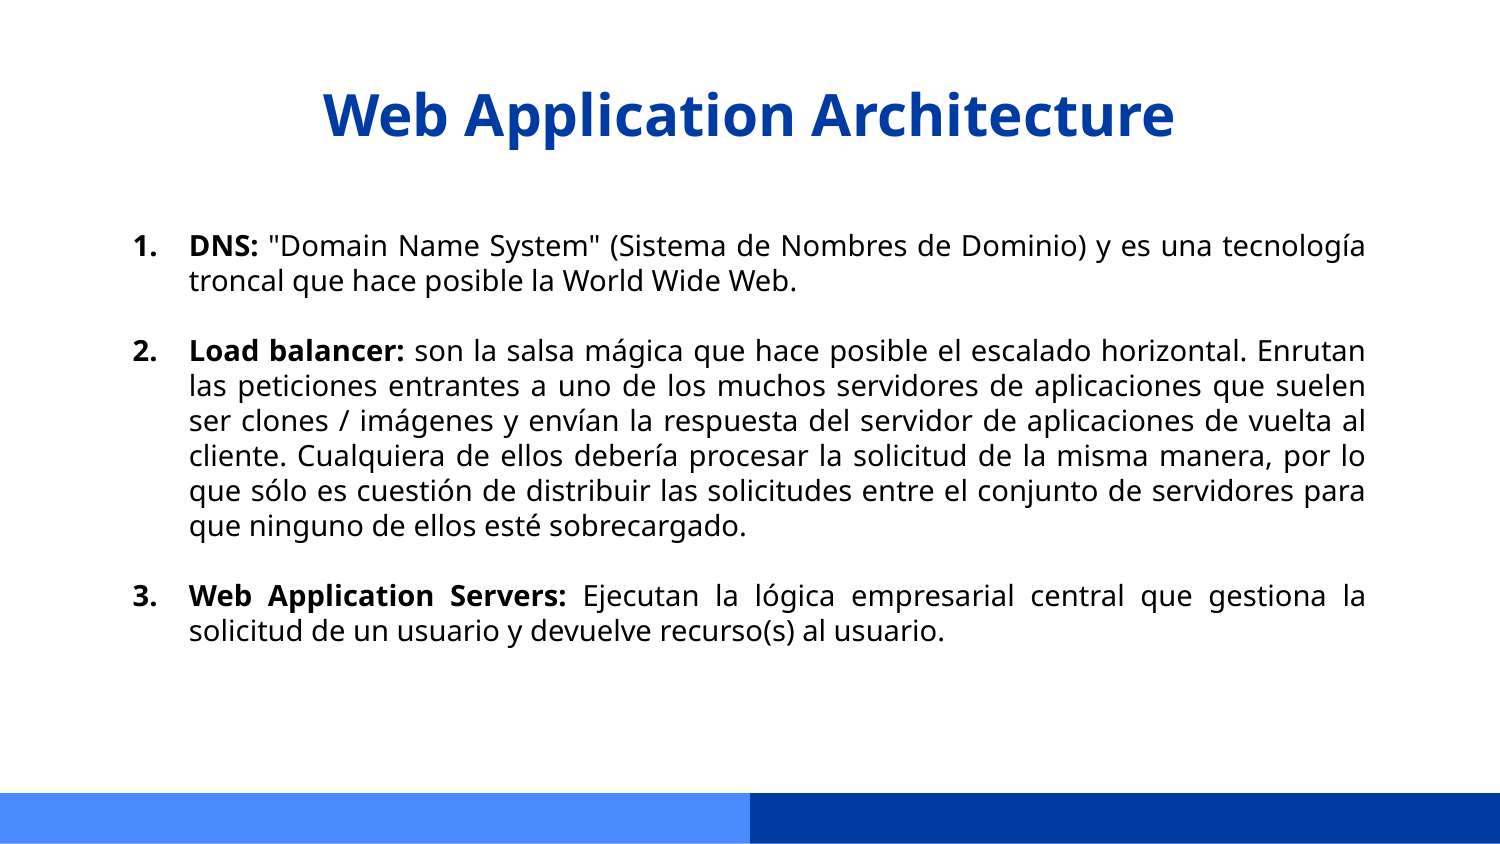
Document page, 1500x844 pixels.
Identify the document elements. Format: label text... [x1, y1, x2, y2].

title Web Application Architecture [117, 62, 1383, 157]
text_box DNS: "Domain Name System" (Sistema de Nombres de Dominio) y es una tecnología troncal que hace posible la World Wide Web. Load balancer: son la salsa mágica que hace posible el escalado horizontal. Enrutan las peticiones entrantes a uno de los muchos servidores de aplicaciones que suelen ser clones / imágenes y envían la respuesta del servidor de aplicaciones de vuelta al cliente. Cualquiera de ellos debería procesar la solicitud de la misma manera, por lo que sólo es cuestión de distribuir las solicitudes entre el conjunto de servidores para que ninguno de ellos esté sobrecargado. Web Application Servers: Ejecutan la lógica empresarial central que gestiona la solicitud de un usuario y devuelve recurso(s) al usuario. [117, 212, 1383, 767]
